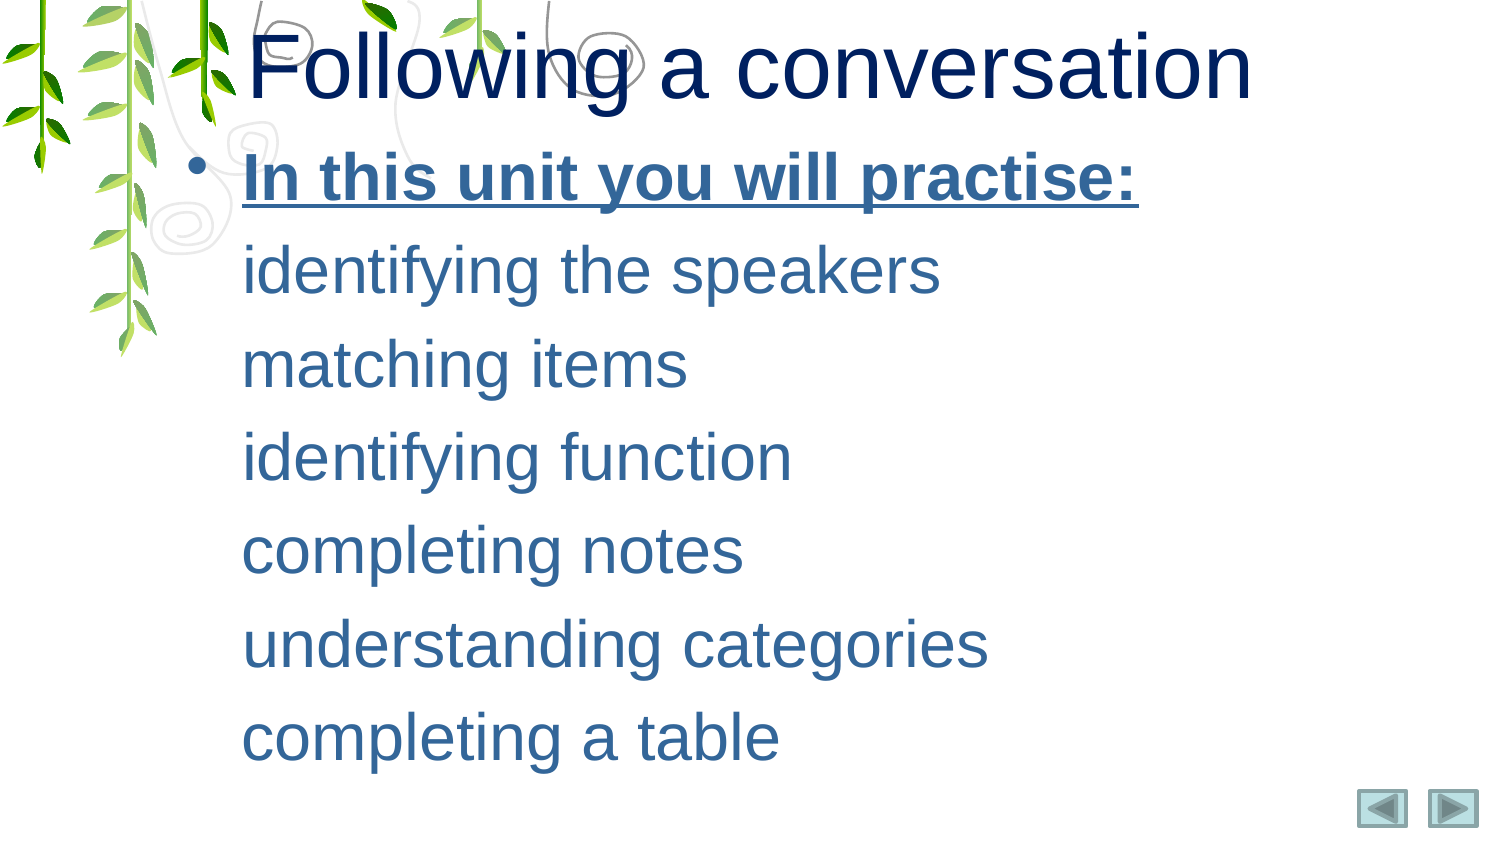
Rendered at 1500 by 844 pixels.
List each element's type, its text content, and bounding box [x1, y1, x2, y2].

list In this unit you will practise: identifying the speakers matching items identifying function completing notes understanding categories completing a table [171, 126, 1376, 684]
text_box [1428, 789, 1479, 828]
text_box [1357, 789, 1408, 828]
title Following a conversation [76, 0, 1427, 141]
